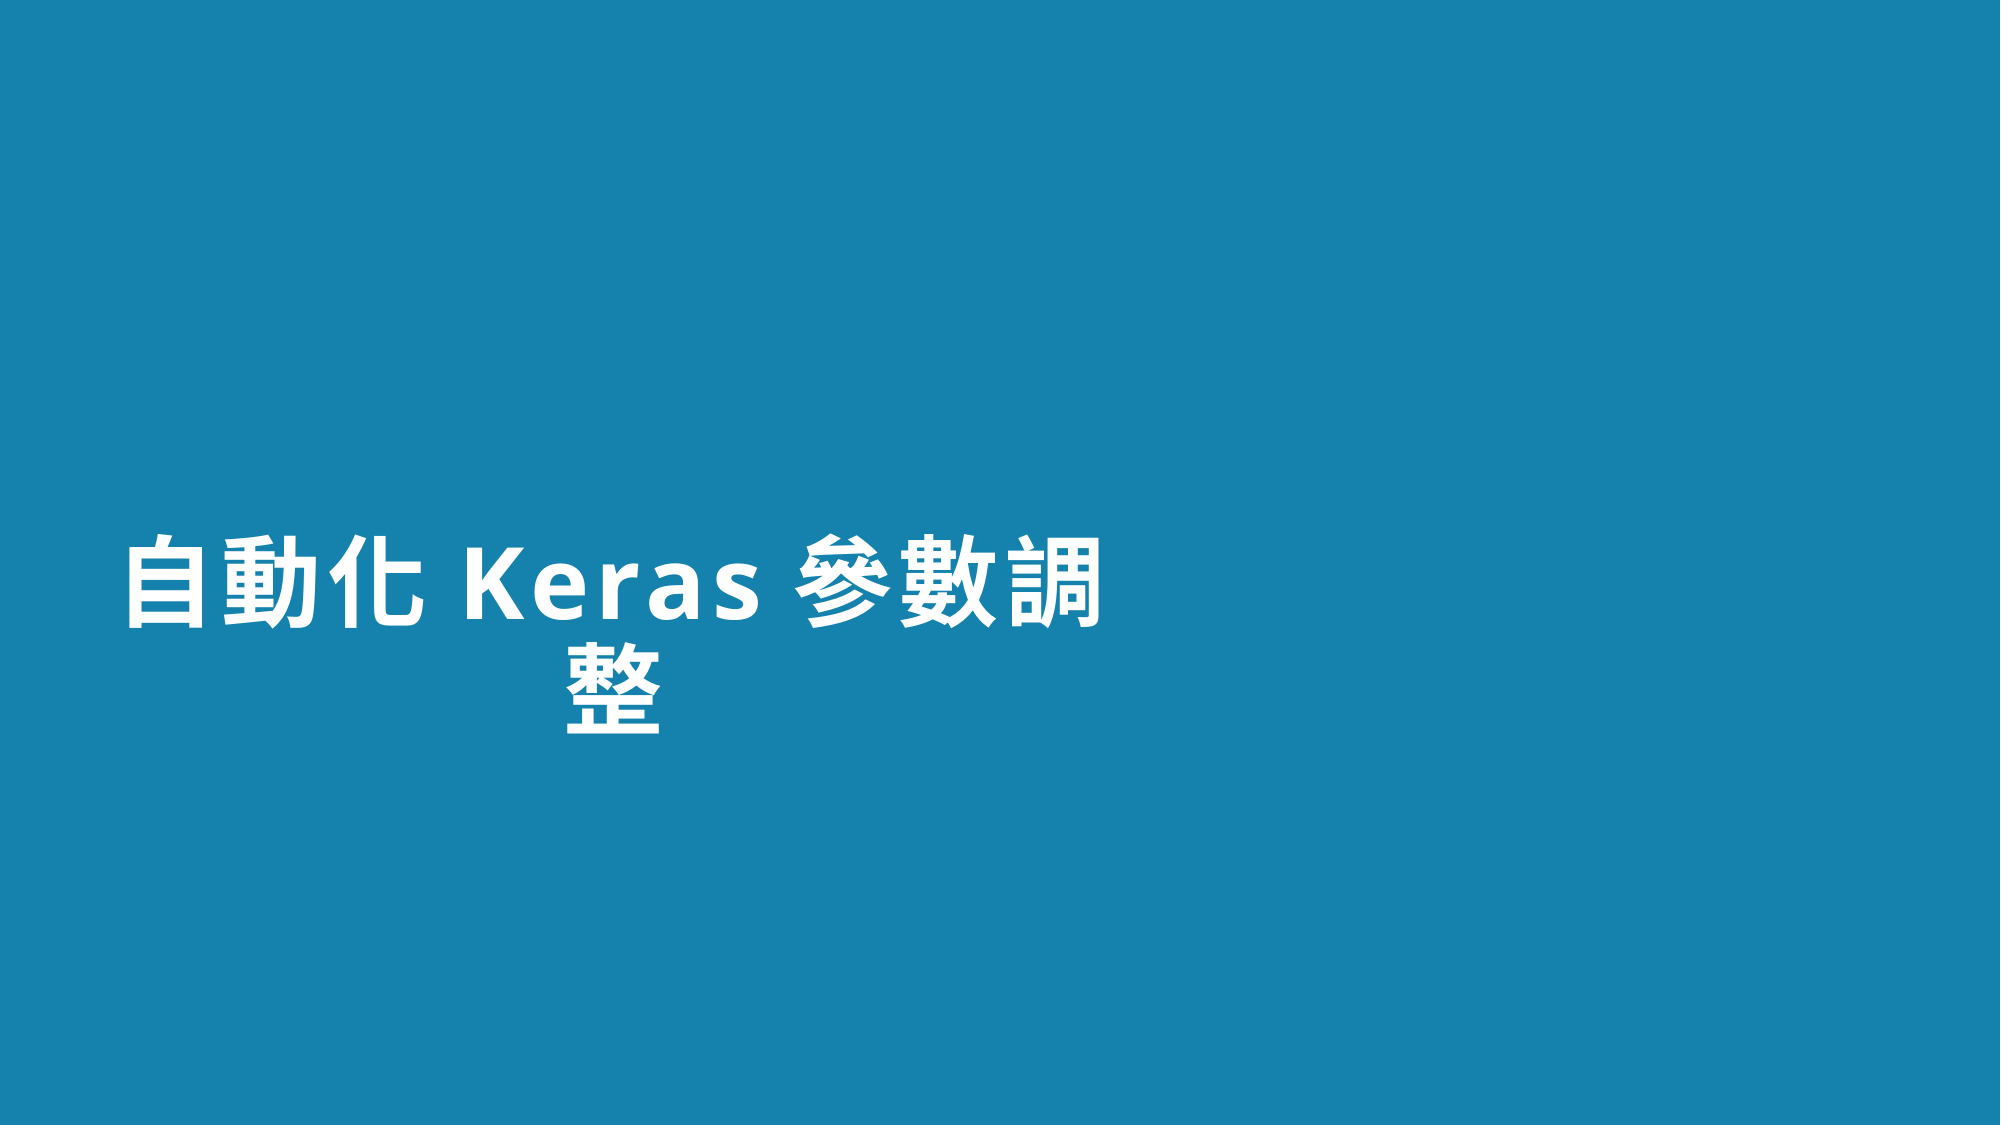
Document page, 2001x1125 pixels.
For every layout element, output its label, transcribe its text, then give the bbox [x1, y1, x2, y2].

title 自動化Keras參數調整 [58, 568, 1168, 714]
